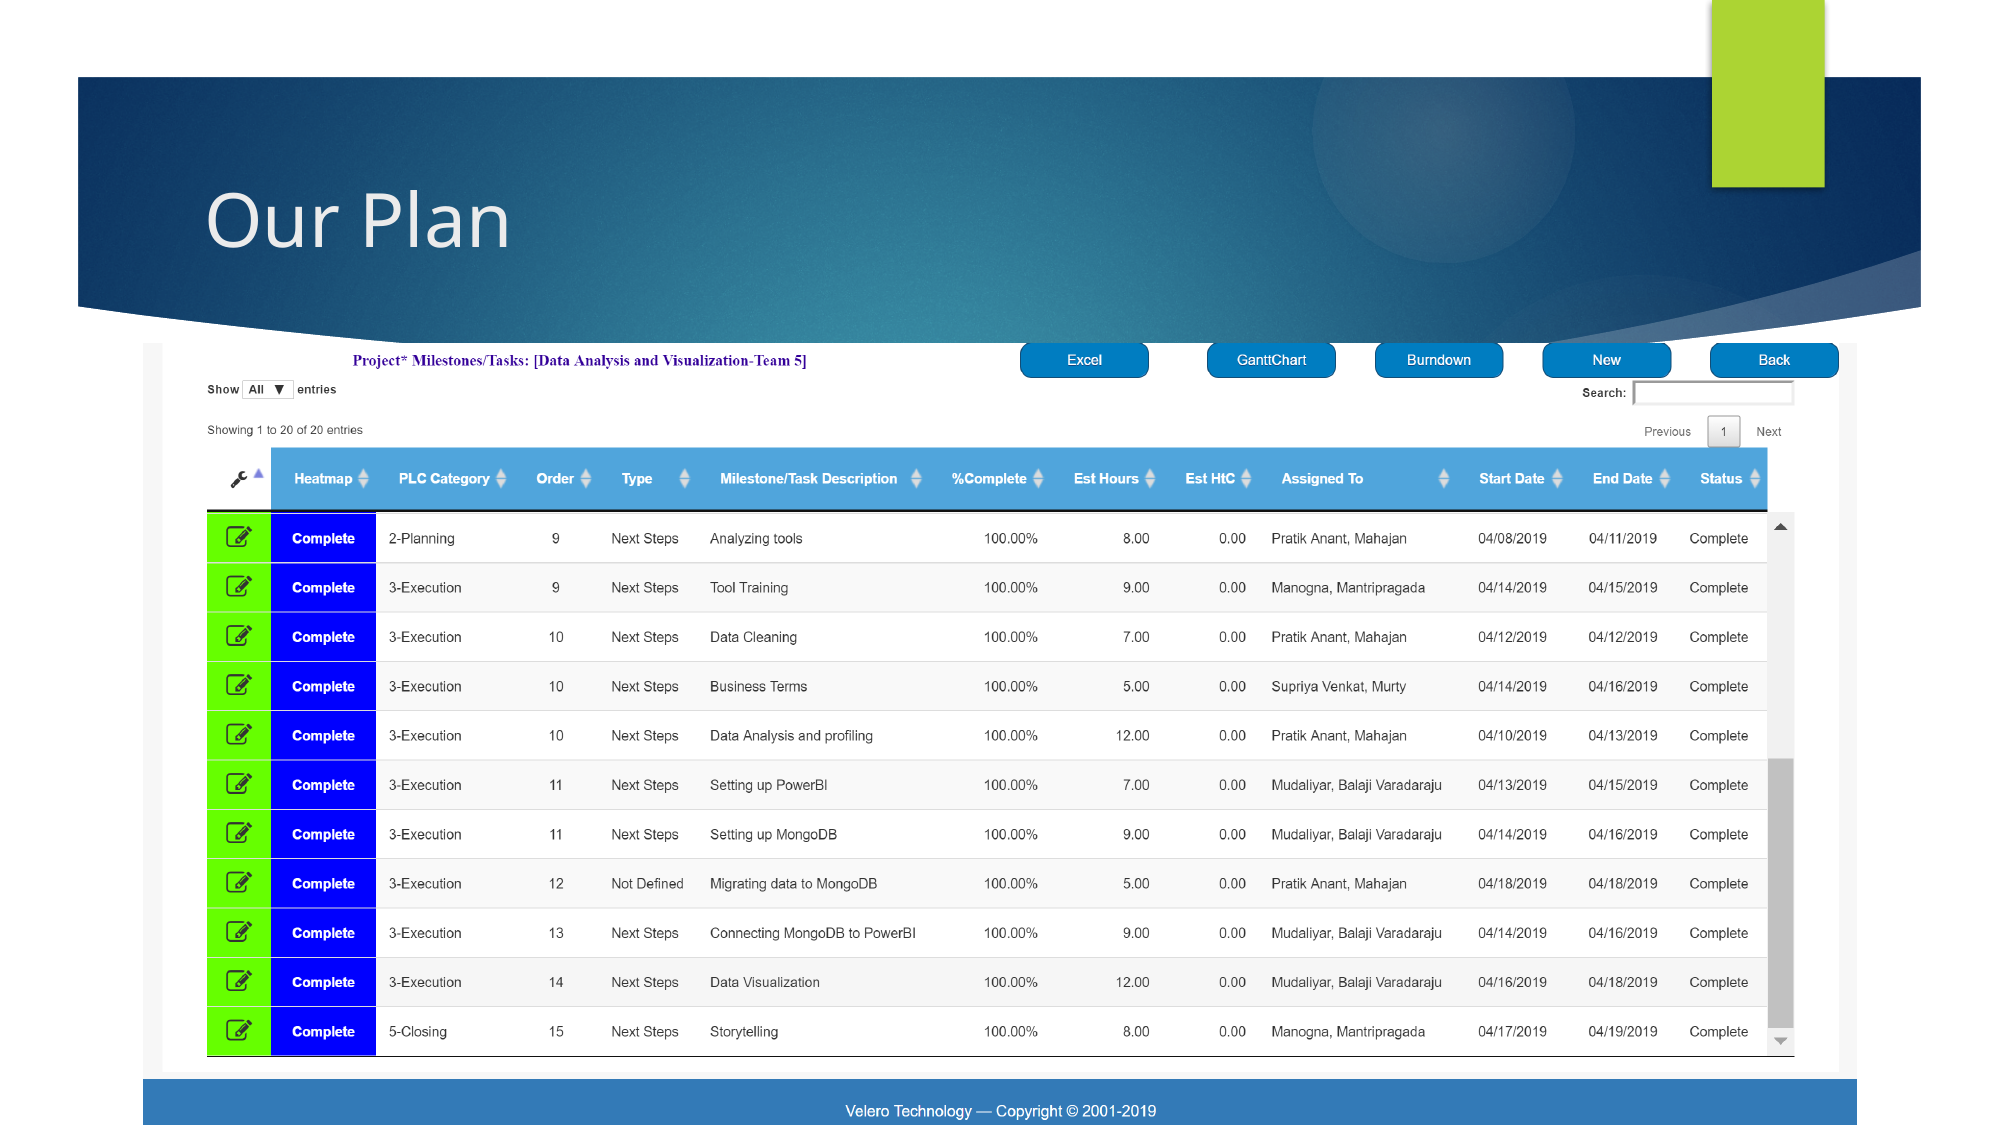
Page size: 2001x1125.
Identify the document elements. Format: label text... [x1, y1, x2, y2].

picture [143, 343, 1857, 1125]
title Our Plan [189, 159, 1627, 276]
